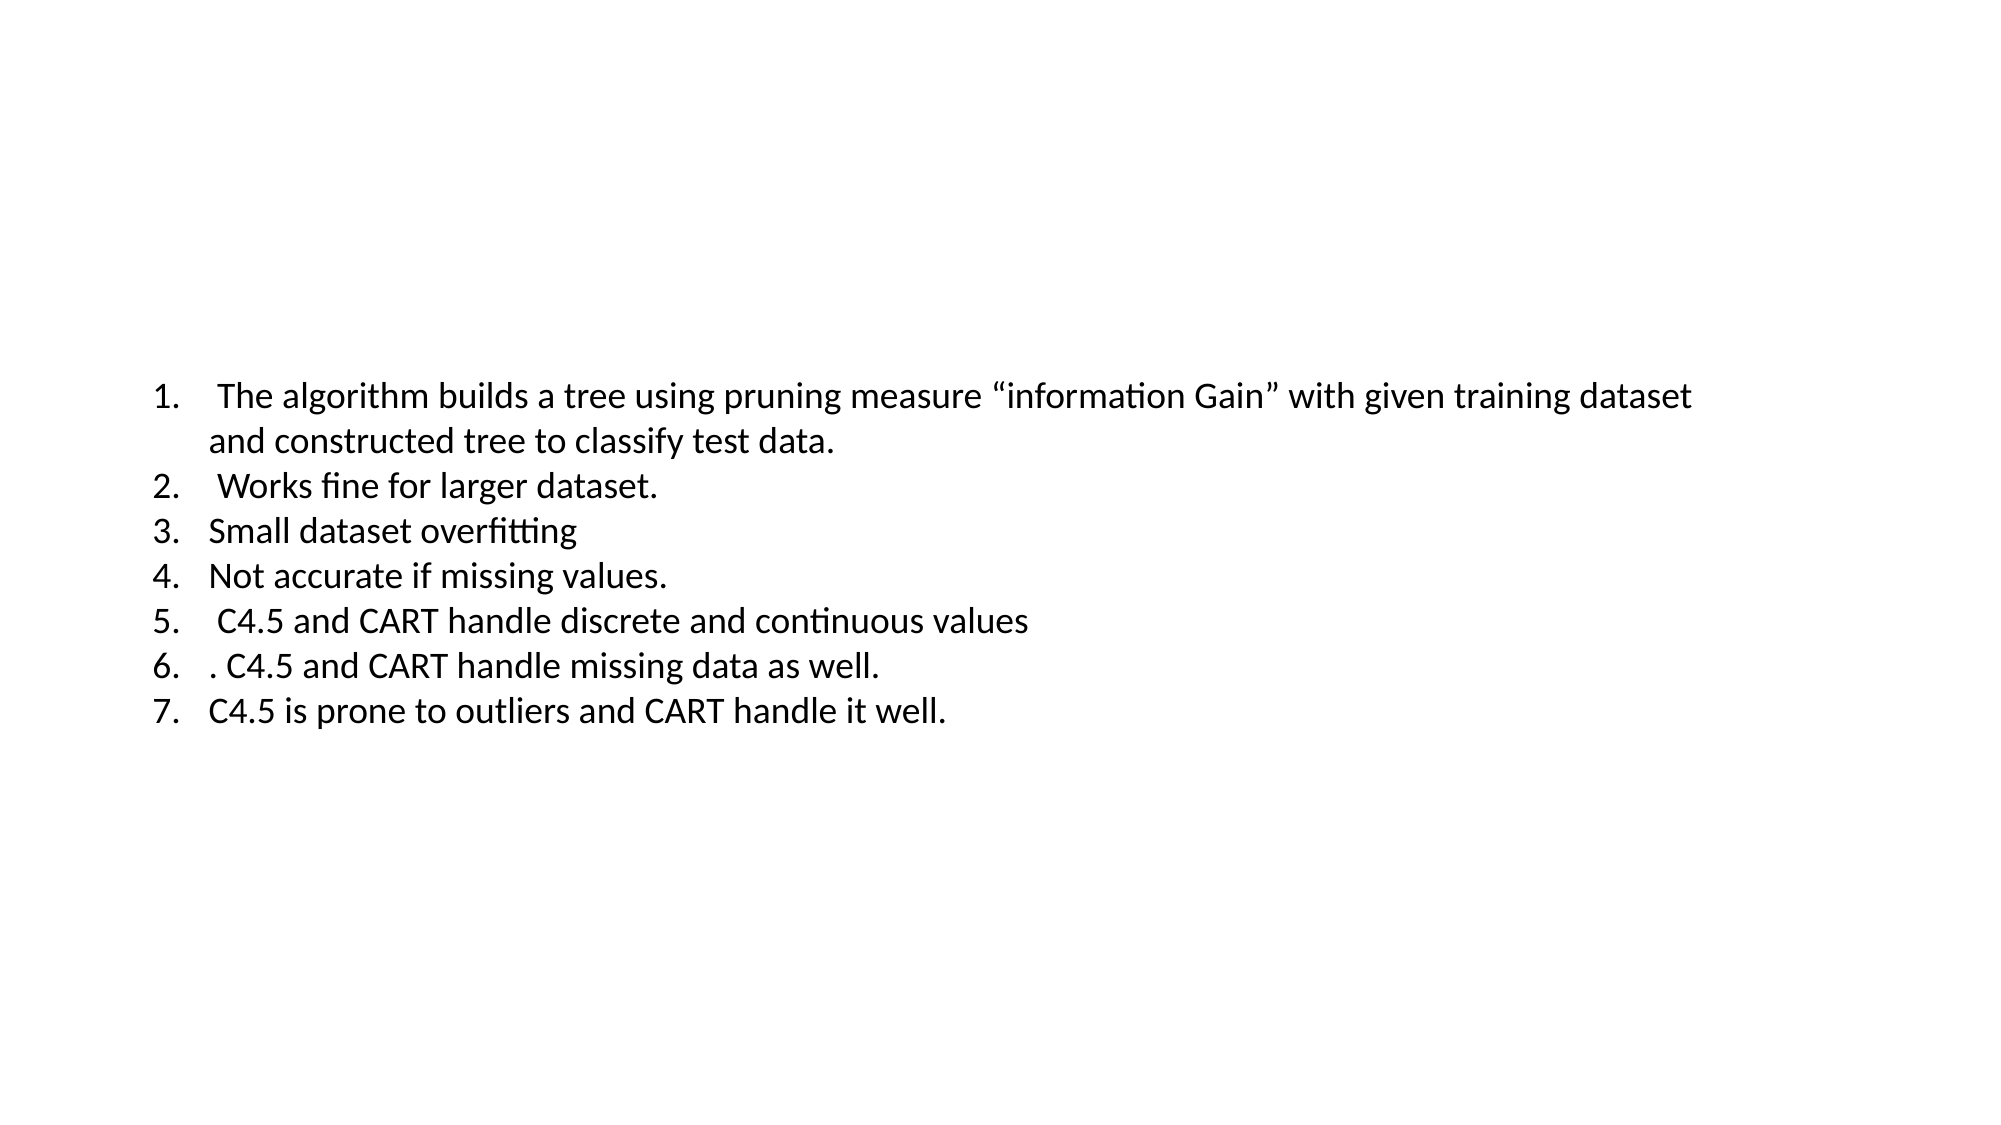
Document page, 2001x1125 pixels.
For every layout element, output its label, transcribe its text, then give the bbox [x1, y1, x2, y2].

text_box The algorithm builds a tree using pruning measure “information Gain” with given training dataset and constructed tree to classify test data. Works fine for larger dataset. Small dataset overfitting Not accurate if missing values. C4.5 and CART handle discrete and continuous values . C4.5 and CART handle missing data as well. C4.5 is prone to outliers and CART handle it well. [137, 363, 1753, 784]
